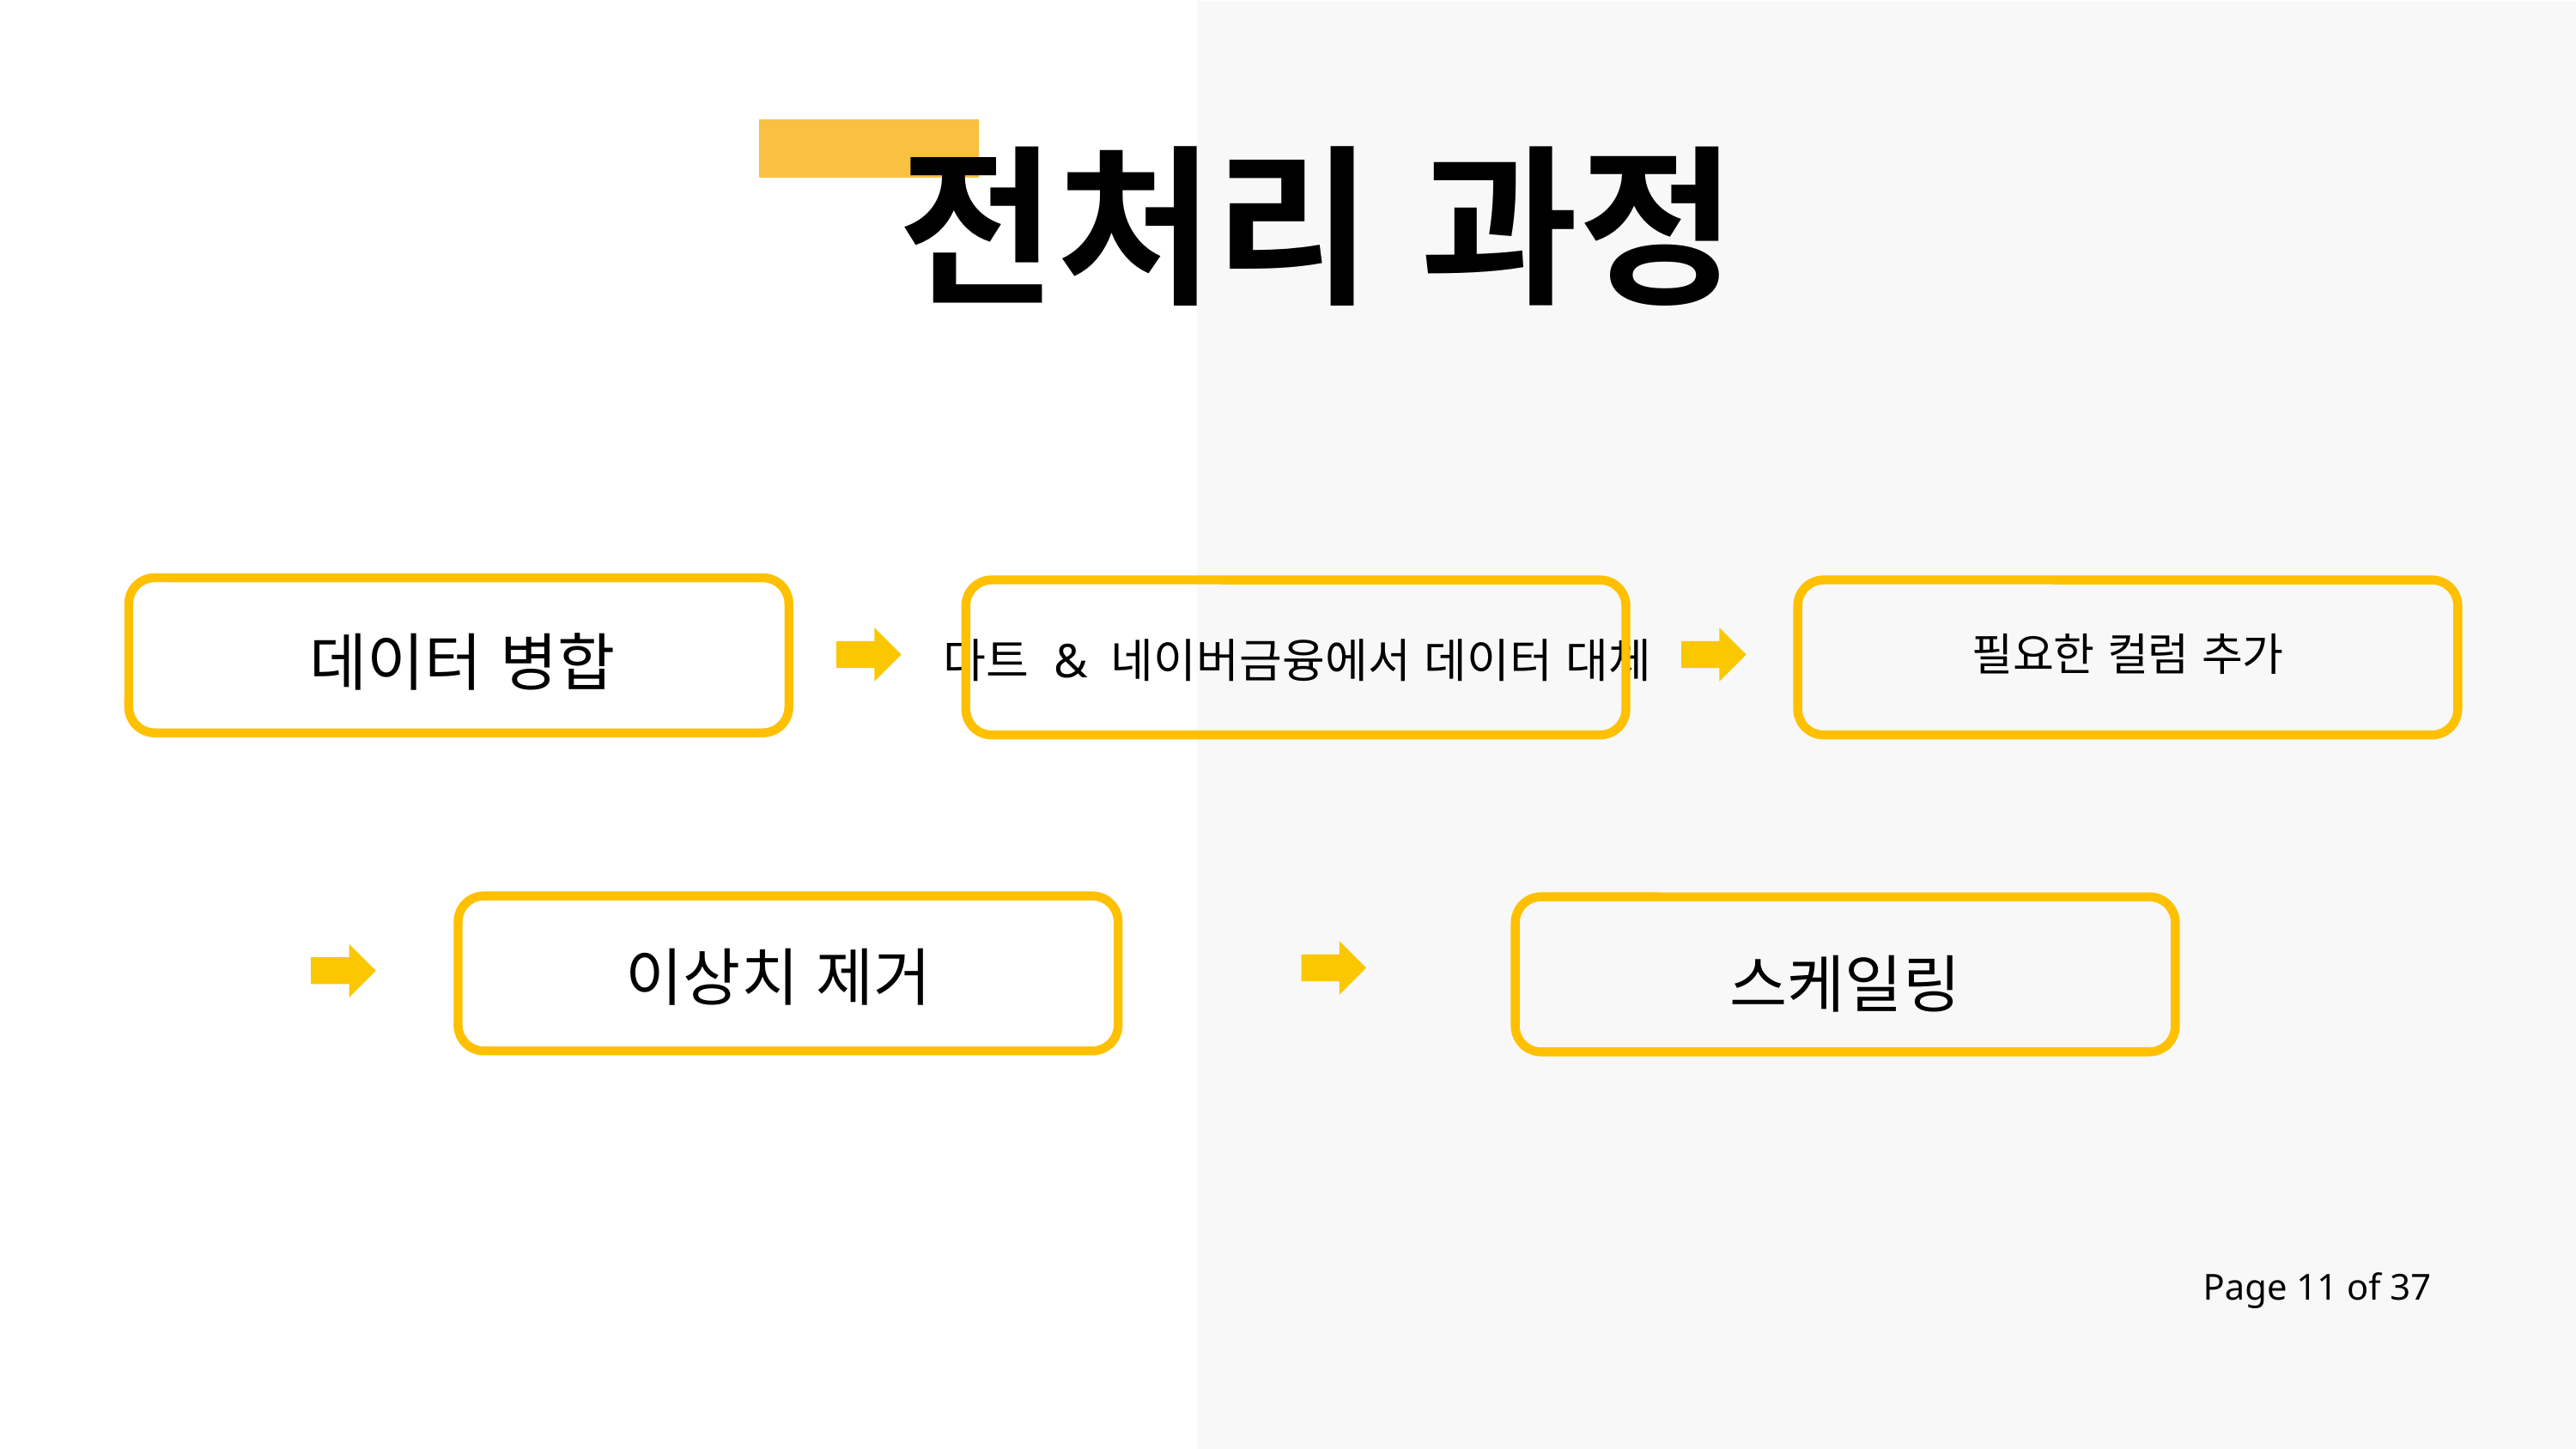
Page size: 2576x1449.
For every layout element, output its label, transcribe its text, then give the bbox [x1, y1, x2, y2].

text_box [758, 118, 980, 179]
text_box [1196, 1, 2576, 1449]
text_box 이상치 제거 [612, 931, 945, 1020]
text_box [456, 894, 1121, 1053]
text_box 전처리 과정 [898, 118, 1192, 325]
text_box [963, 578, 1192, 737]
text_box [309, 942, 378, 1000]
text_box [126, 575, 791, 735]
text_box 데이터 병합 [296, 616, 629, 705]
text_box [835, 626, 903, 683]
text_box 다트 & 네이버금융에서 데이터 대체 [931, 625, 963, 694]
